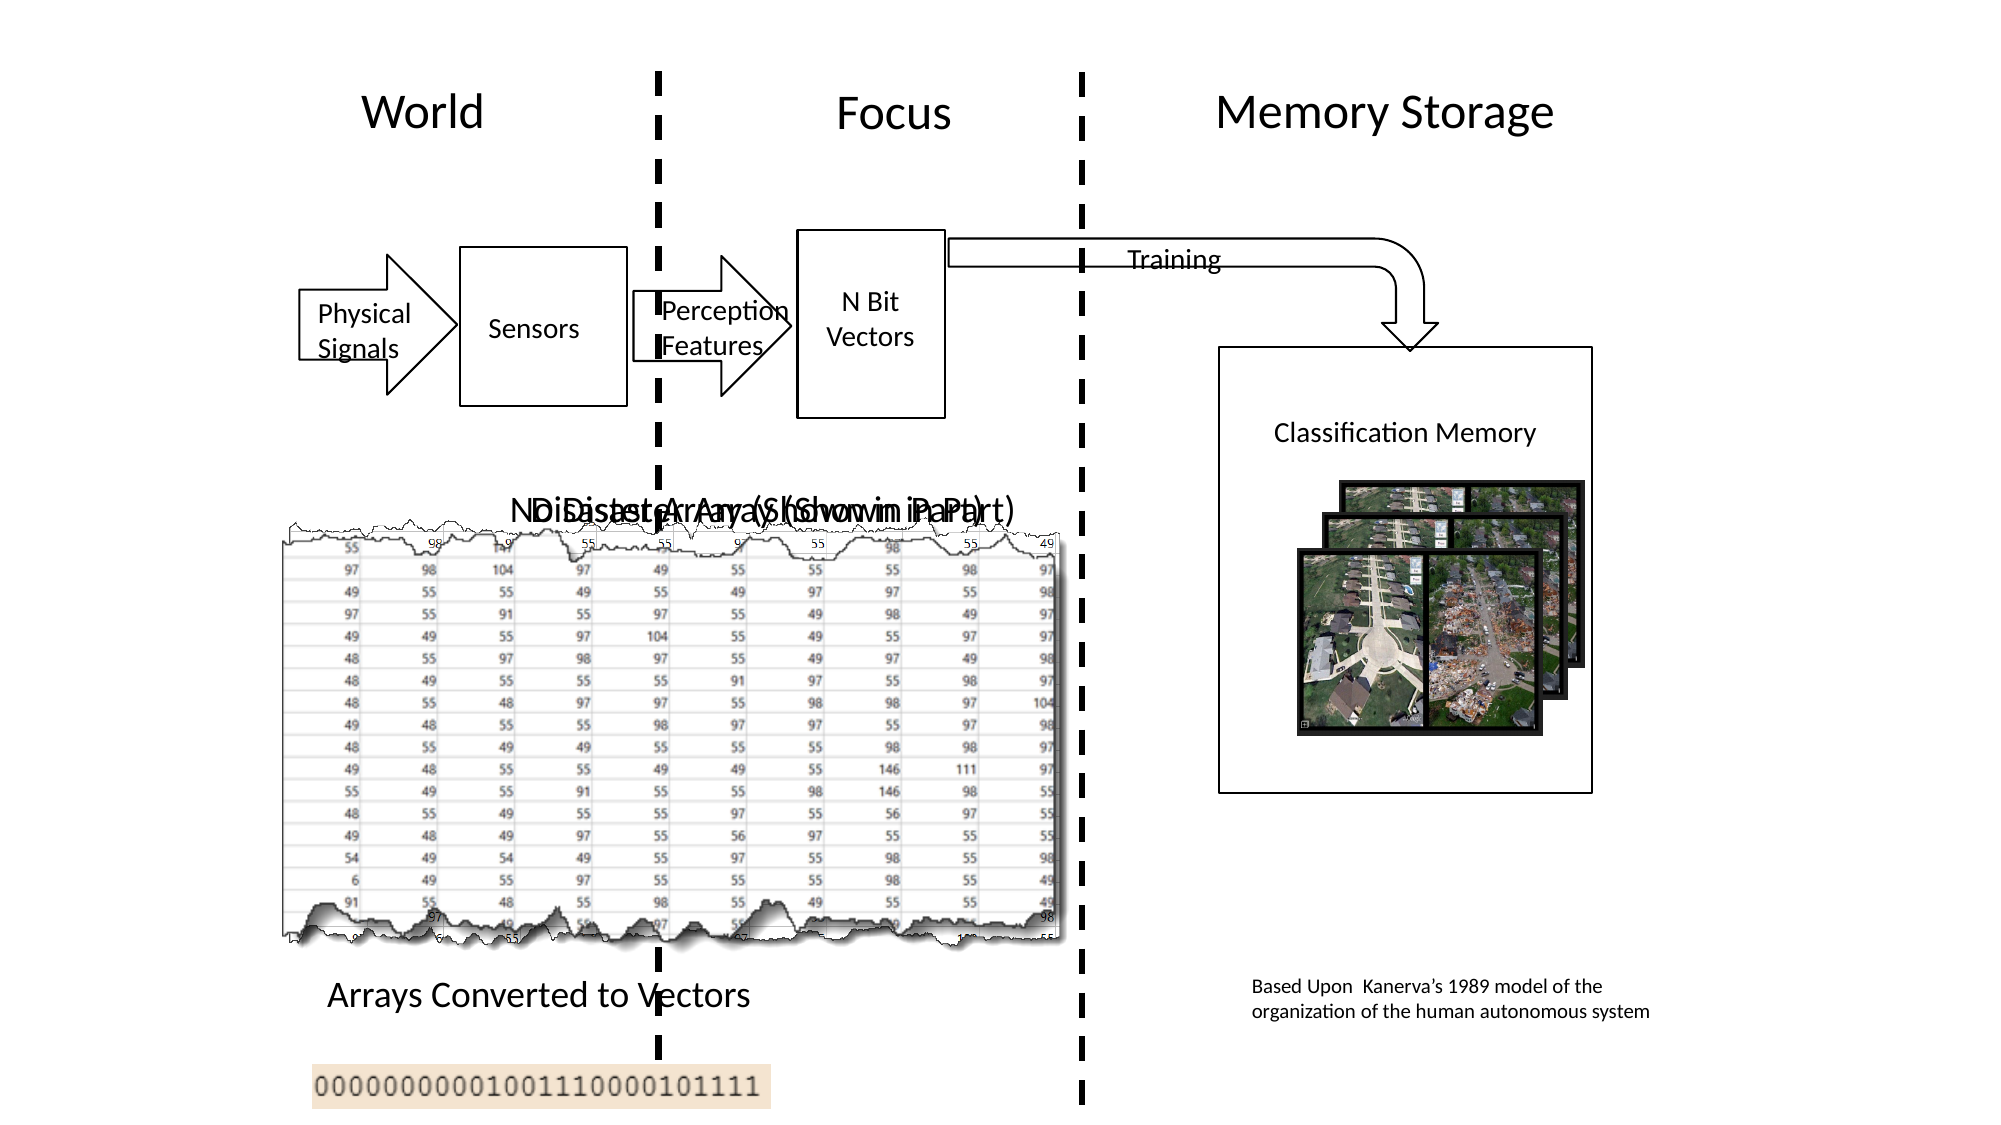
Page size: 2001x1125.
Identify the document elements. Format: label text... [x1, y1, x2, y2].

text_box Memory Storage [1144, 71, 1626, 147]
text_box World [249, 70, 596, 146]
text_box Arrays Converted to Vectors [659, 982, 975, 1023]
text_box Arrays Converted to Vectors [312, 982, 658, 1023]
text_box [282, 477, 1135, 982]
text_box Focus [721, 72, 1068, 147]
text_box Based Upon Kanerva’s 1989 model of the organization of the human autonomous system [1237, 964, 1710, 1030]
picture [312, 1064, 771, 1109]
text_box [299, 229, 948, 418]
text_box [948, 233, 1593, 794]
